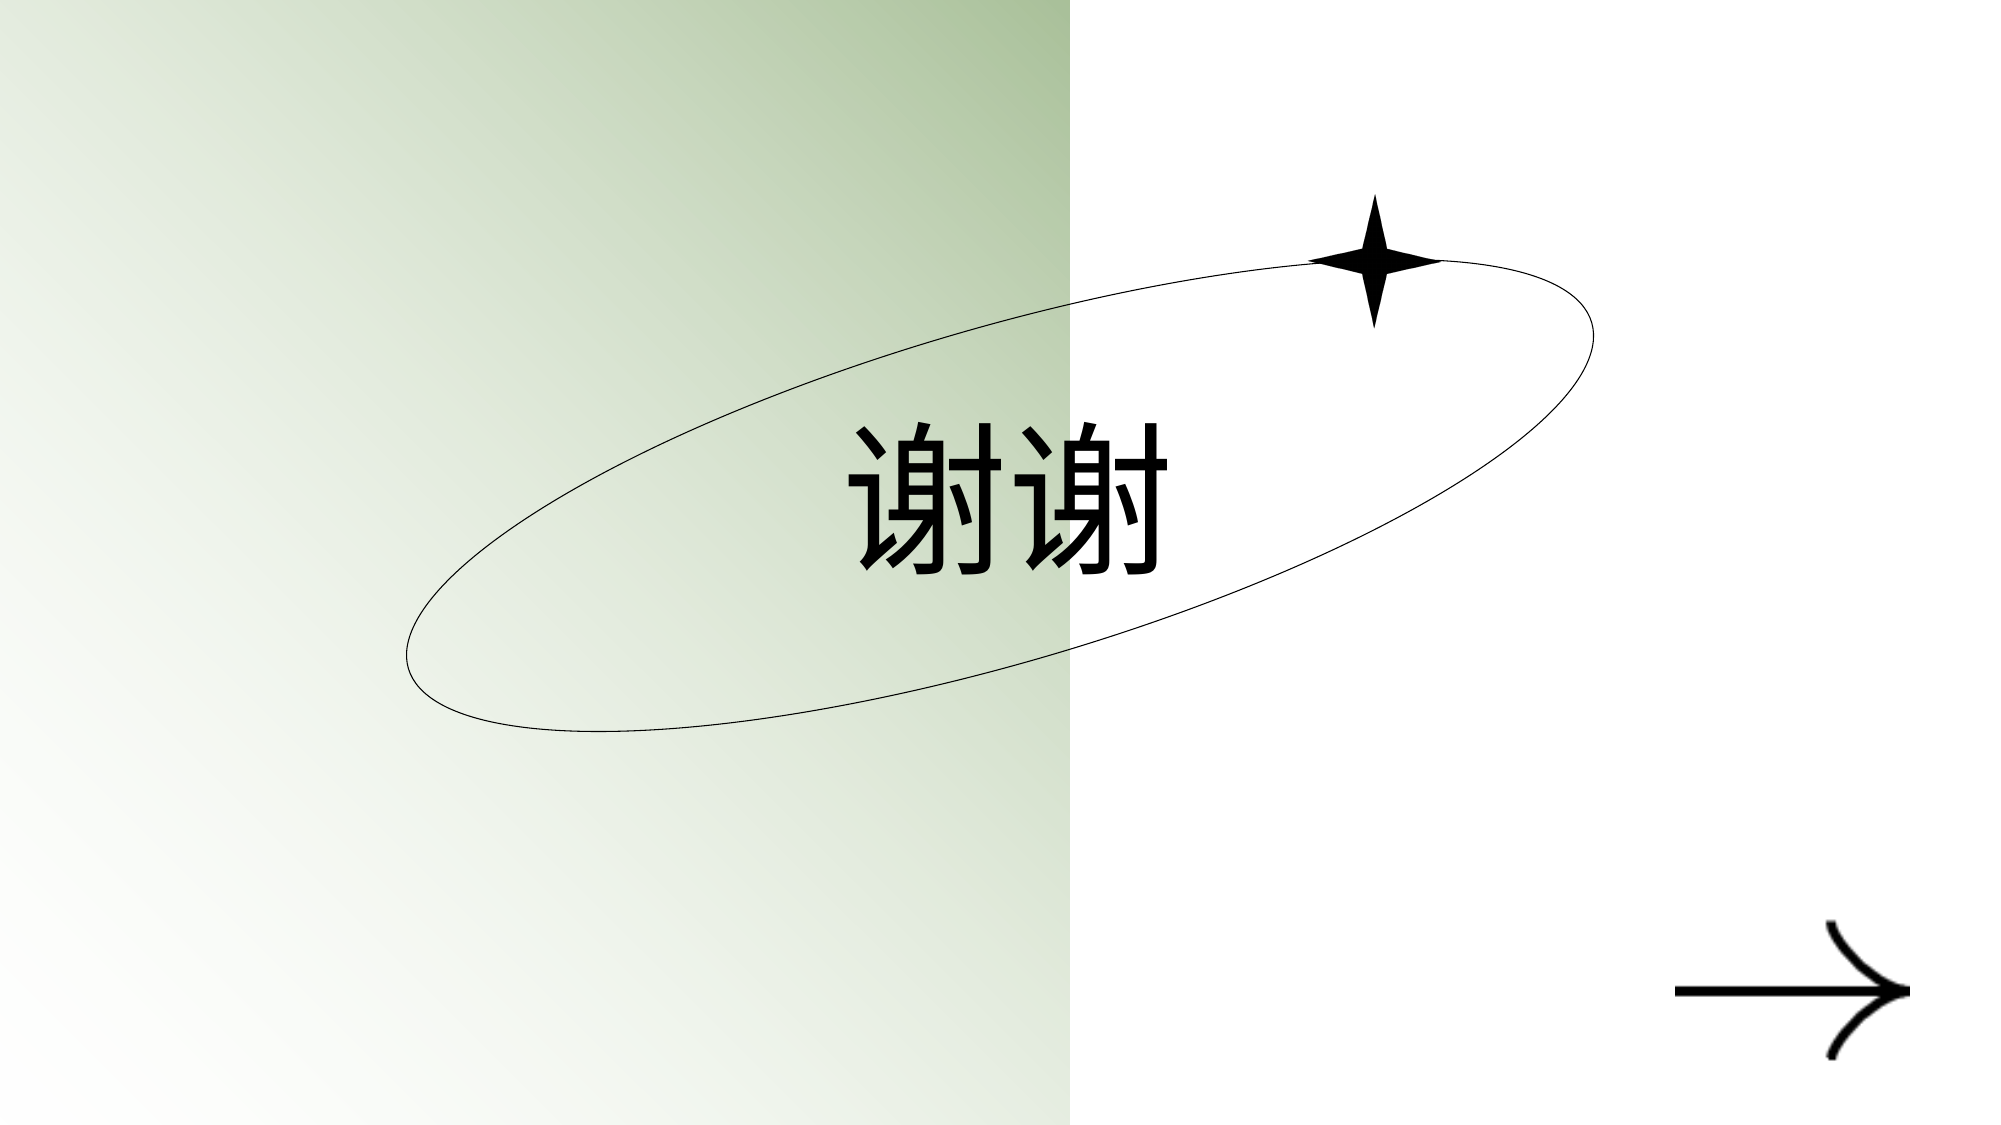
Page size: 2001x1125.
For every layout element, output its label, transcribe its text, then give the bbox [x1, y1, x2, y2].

picture [1240, 127, 1509, 320]
picture [1675, 874, 1910, 1110]
title 谢谢 [250, 320, 1766, 673]
